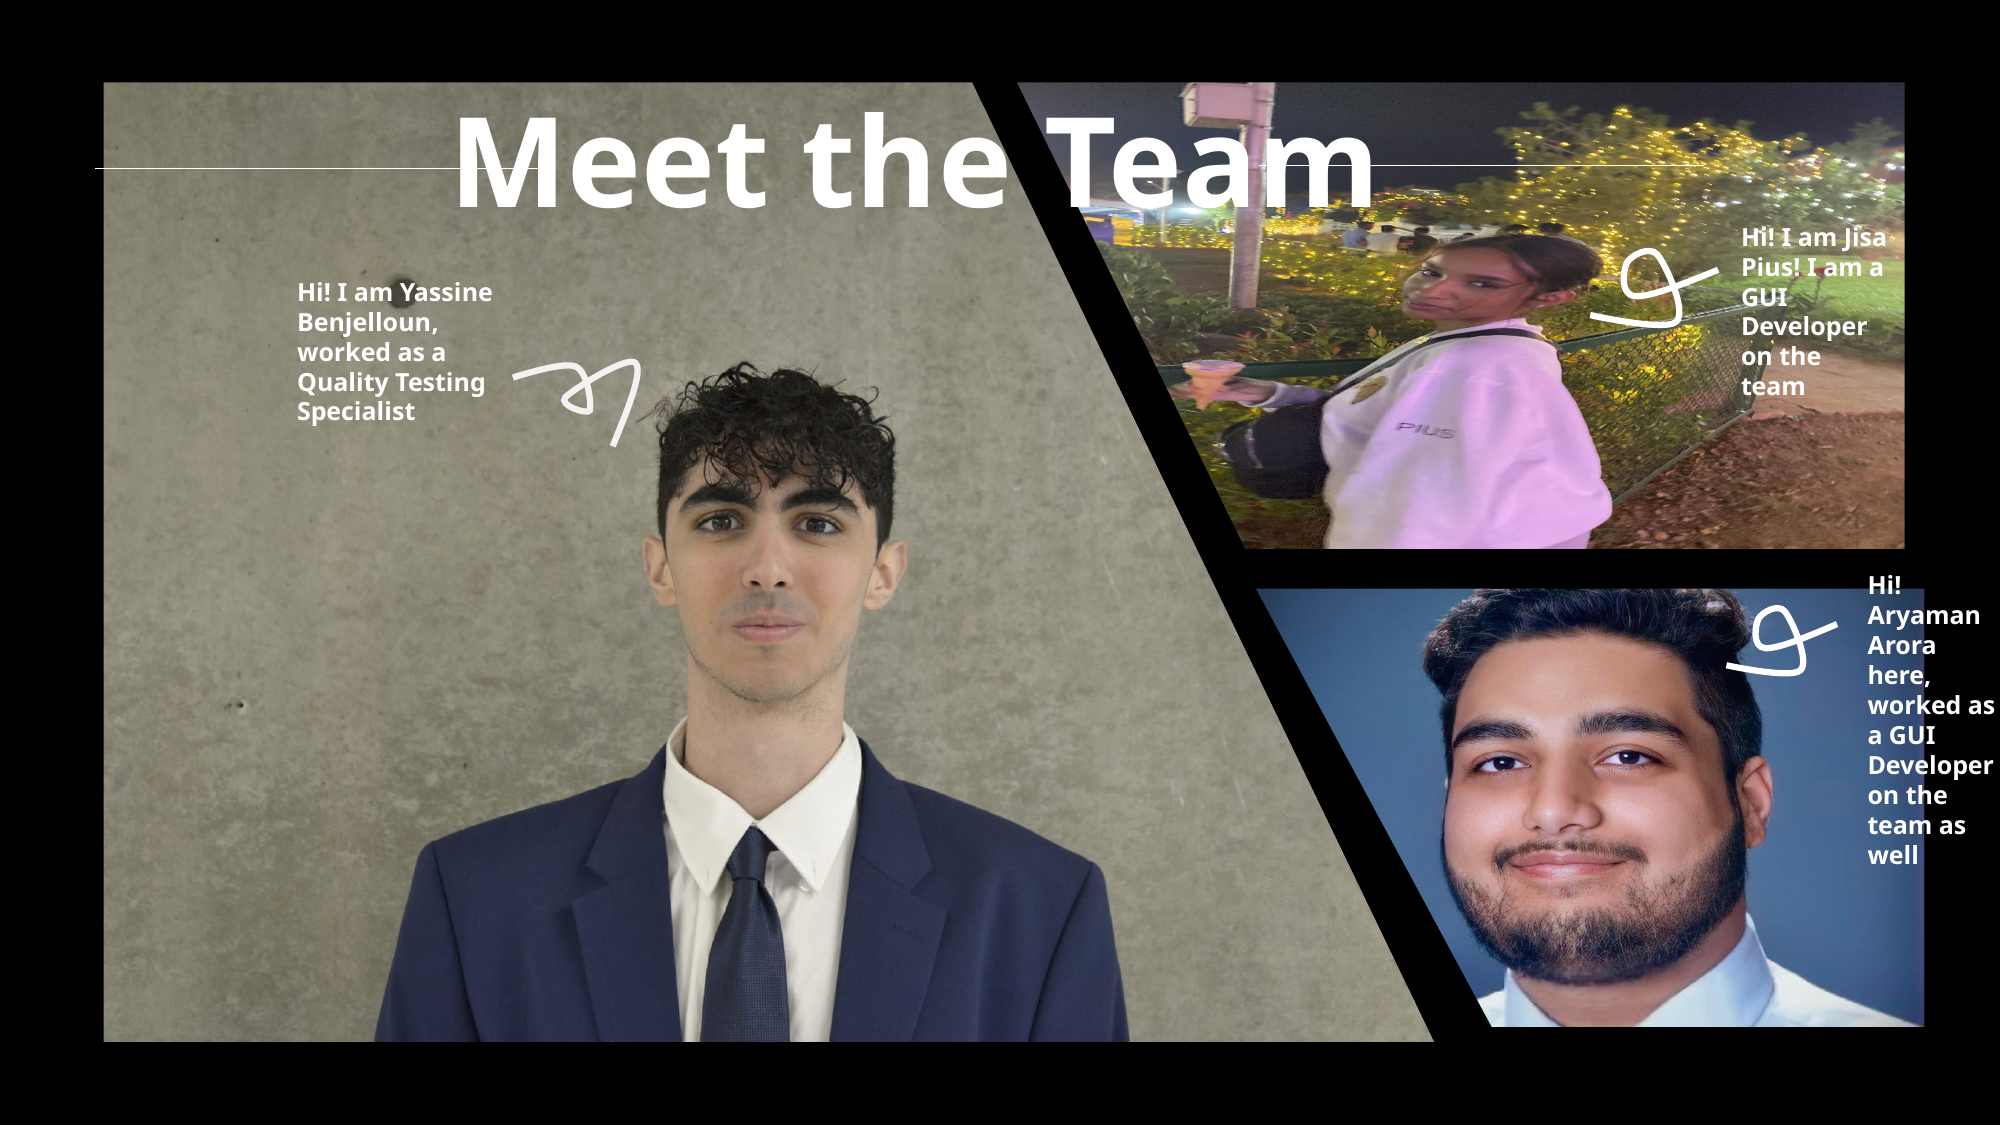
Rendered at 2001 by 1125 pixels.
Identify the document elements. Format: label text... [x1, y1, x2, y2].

text_box Meet the Team [52, 24, 1778, 242]
picture [103, 82, 1925, 1042]
text_box Hi! Aryaman Arora here, worked as a GUI Developer on the team as well [1852, 562, 2000, 877]
